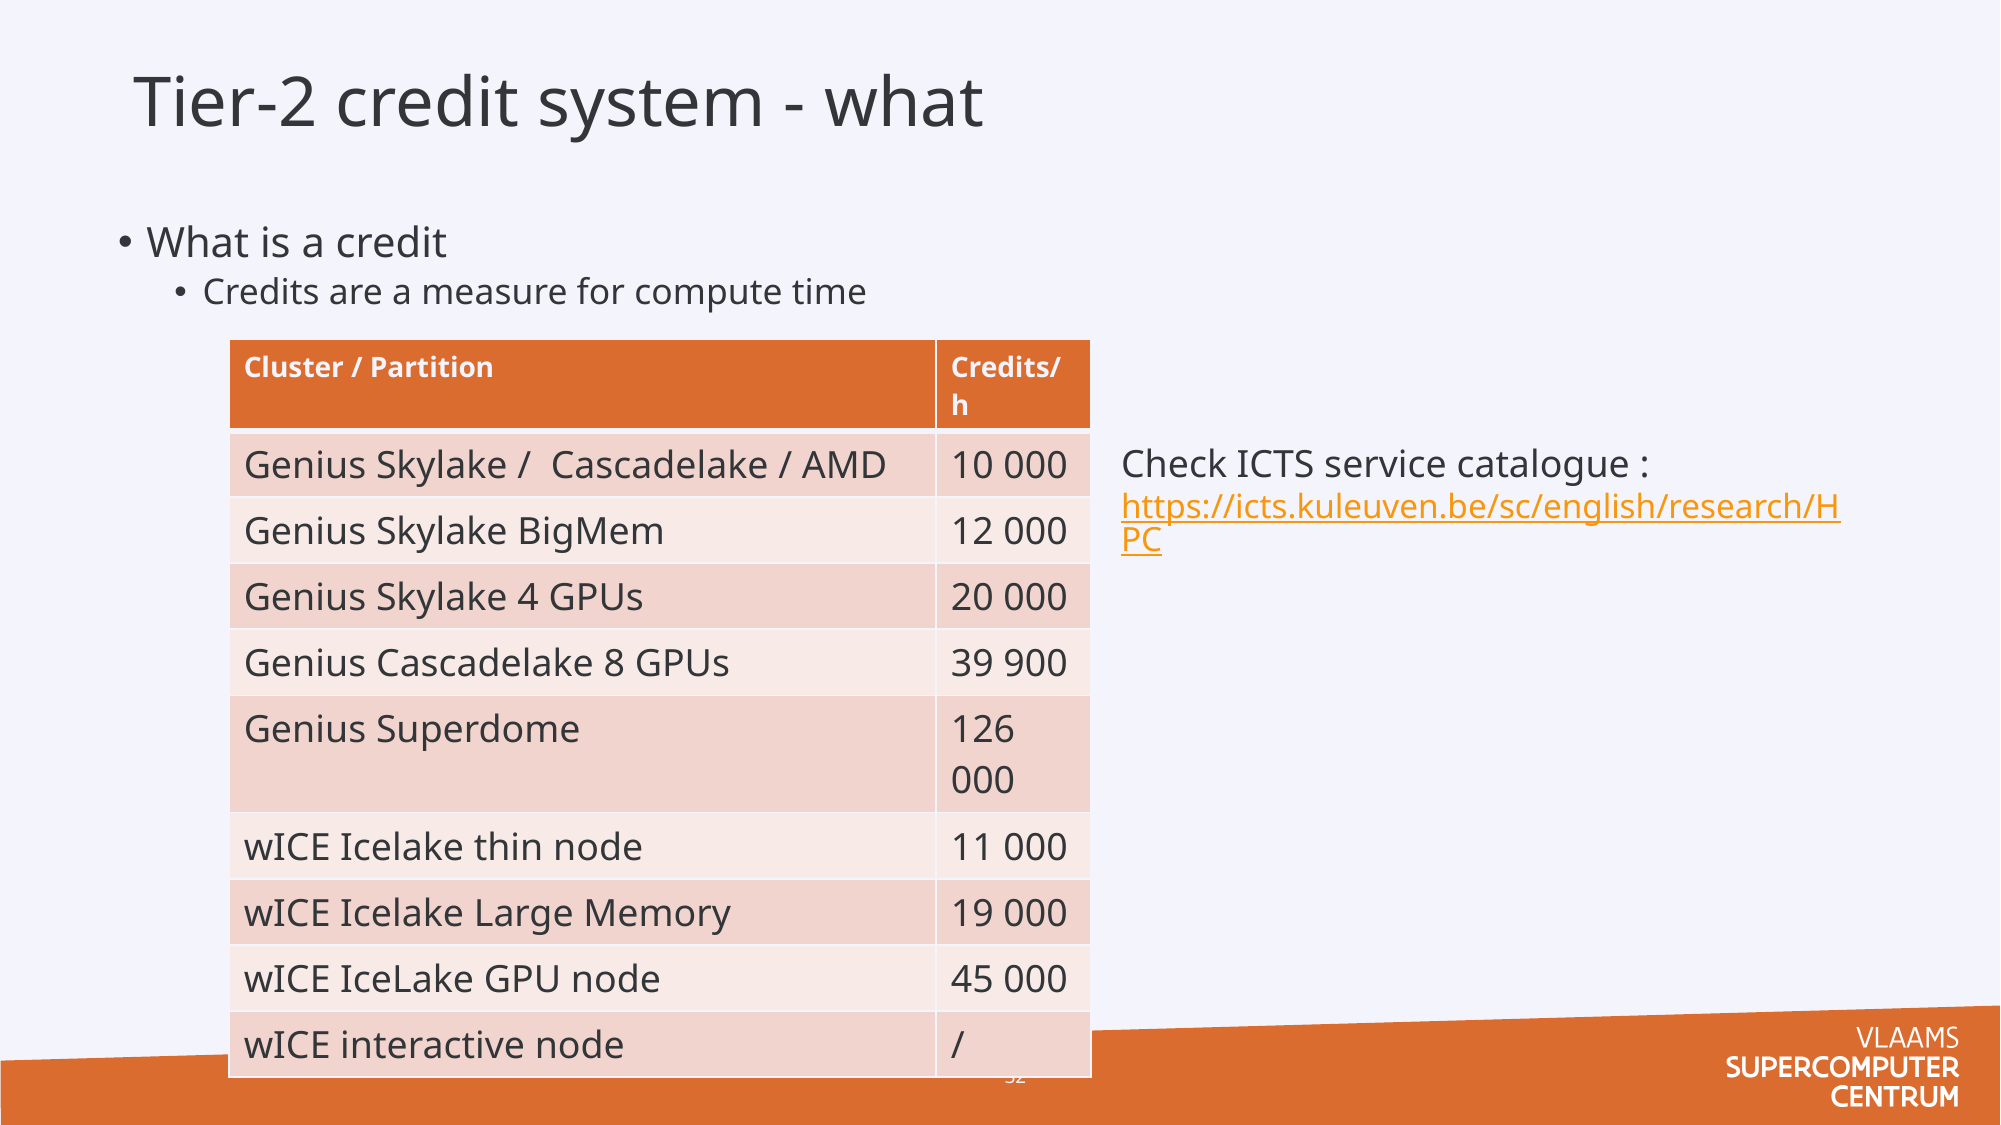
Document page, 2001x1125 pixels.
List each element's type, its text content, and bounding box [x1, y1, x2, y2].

table_cell 39 900 [937, 630, 1090, 695]
table_cell 19 000 [937, 880, 1090, 944]
table_cell Genius Skylake 4 GPUs [230, 564, 935, 628]
table_cell 126 000 [937, 696, 1090, 812]
slide_number 32 [958, 1078, 1042, 1108]
title Tier-2 credit system - what [118, 0, 1941, 213]
table_cell Genius Cascadelake 8 GPUs [230, 630, 935, 695]
table_cell Genius Skylake BigMem [230, 498, 935, 562]
table_cell 20 000 [937, 564, 1090, 628]
table_cell 45 000 [937, 946, 1090, 1010]
table_cell 12 000 [937, 498, 1090, 562]
table_cell wICE interactive node [230, 1012, 935, 1076]
table_cell 10 000 [937, 434, 1090, 496]
table_cell wICE Icelake Large Memory [230, 880, 935, 944]
table_header Cluster / Partition [230, 340, 935, 428]
table_cell / [937, 1012, 1090, 1076]
table_cell Genius Superdome [230, 696, 935, 812]
picture [1725, 1021, 1960, 1117]
table_cell wICE IceLake GPU node [230, 946, 935, 1010]
table_cell 11 000 [937, 813, 1090, 878]
table_cell Genius Skylake / Cascadelake / AMD [230, 434, 935, 496]
table_header Credits/h [937, 340, 1090, 428]
list What is a credit Credits are a measure for compute time Shared nodes are charged based on used fraction [118, 221, 1941, 948]
text_box Check ICTS service catalogue : https://icts.kuleuven.be/sc/english/research/HPC [1106, 432, 1863, 538]
table_cell wICE Icelake thin node [230, 813, 935, 878]
